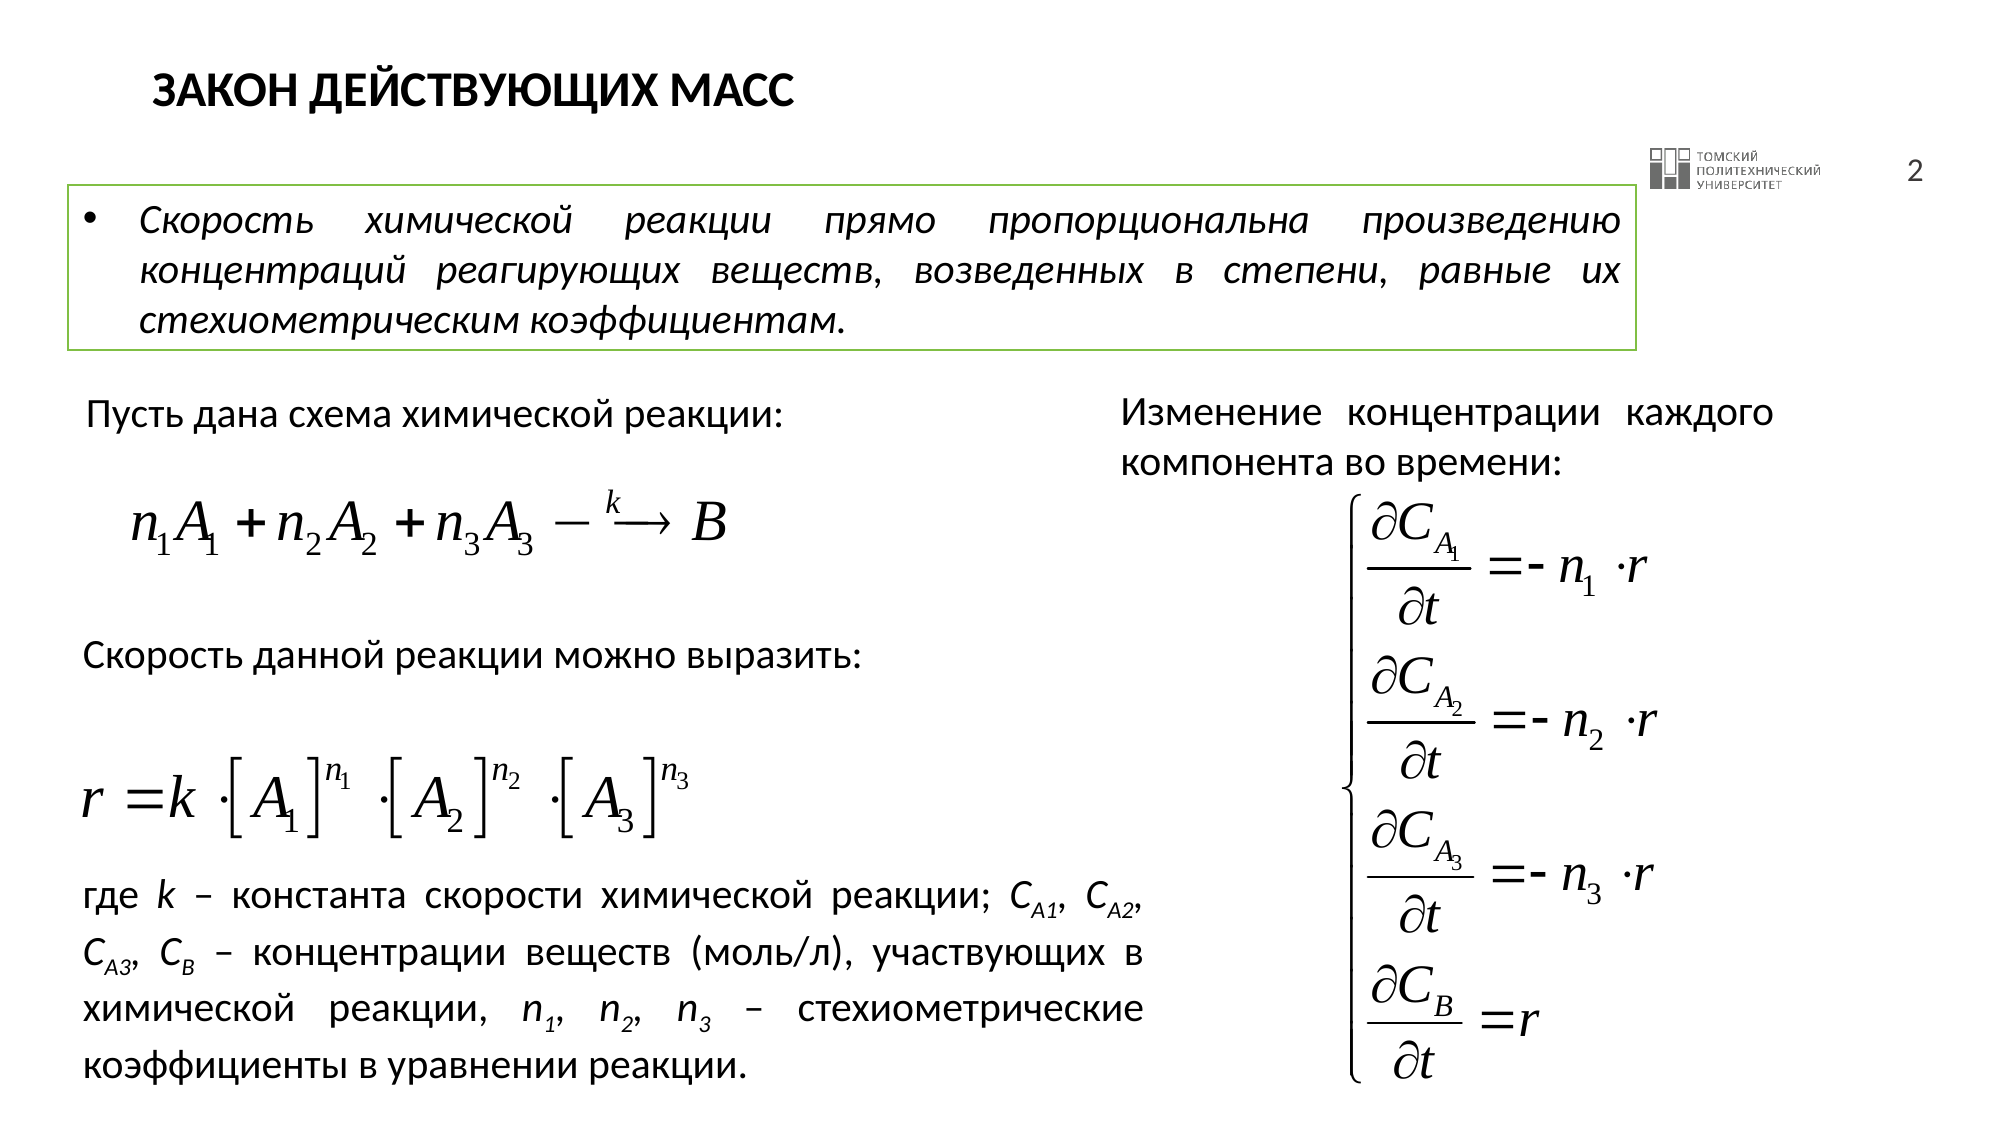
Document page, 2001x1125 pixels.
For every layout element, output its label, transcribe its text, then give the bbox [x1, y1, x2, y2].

text_box Изменение концентрации каждого компонента во времени: [1105, 376, 1790, 491]
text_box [71, 741, 703, 853]
text_box где k – константа скорости химической реакции; CA1, CA2, CA3, CB – концентрации веществ (моль/л), участвующих в химической реакции, n1, n2, n3 – стехиометрические коэффициенты в уравнении реакции. [68, 859, 1159, 1095]
picture [1650, 148, 1820, 189]
title ЗАКОН ДЕЙСТВУЮЩИХ МАСС [137, 24, 1755, 156]
text_box Пусть дана схема химической реакции: [70, 378, 1105, 443]
text_box Скорость данной реакции можно выразить: [68, 619, 1330, 685]
text_box Скорость химической реакции прямо пропорциональна произведению концентраций реагирующих веществ, возведенных в степени, равные их стехиометрическим коэффициентам. [67, 184, 1637, 351]
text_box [1330, 482, 1669, 1096]
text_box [121, 476, 741, 570]
